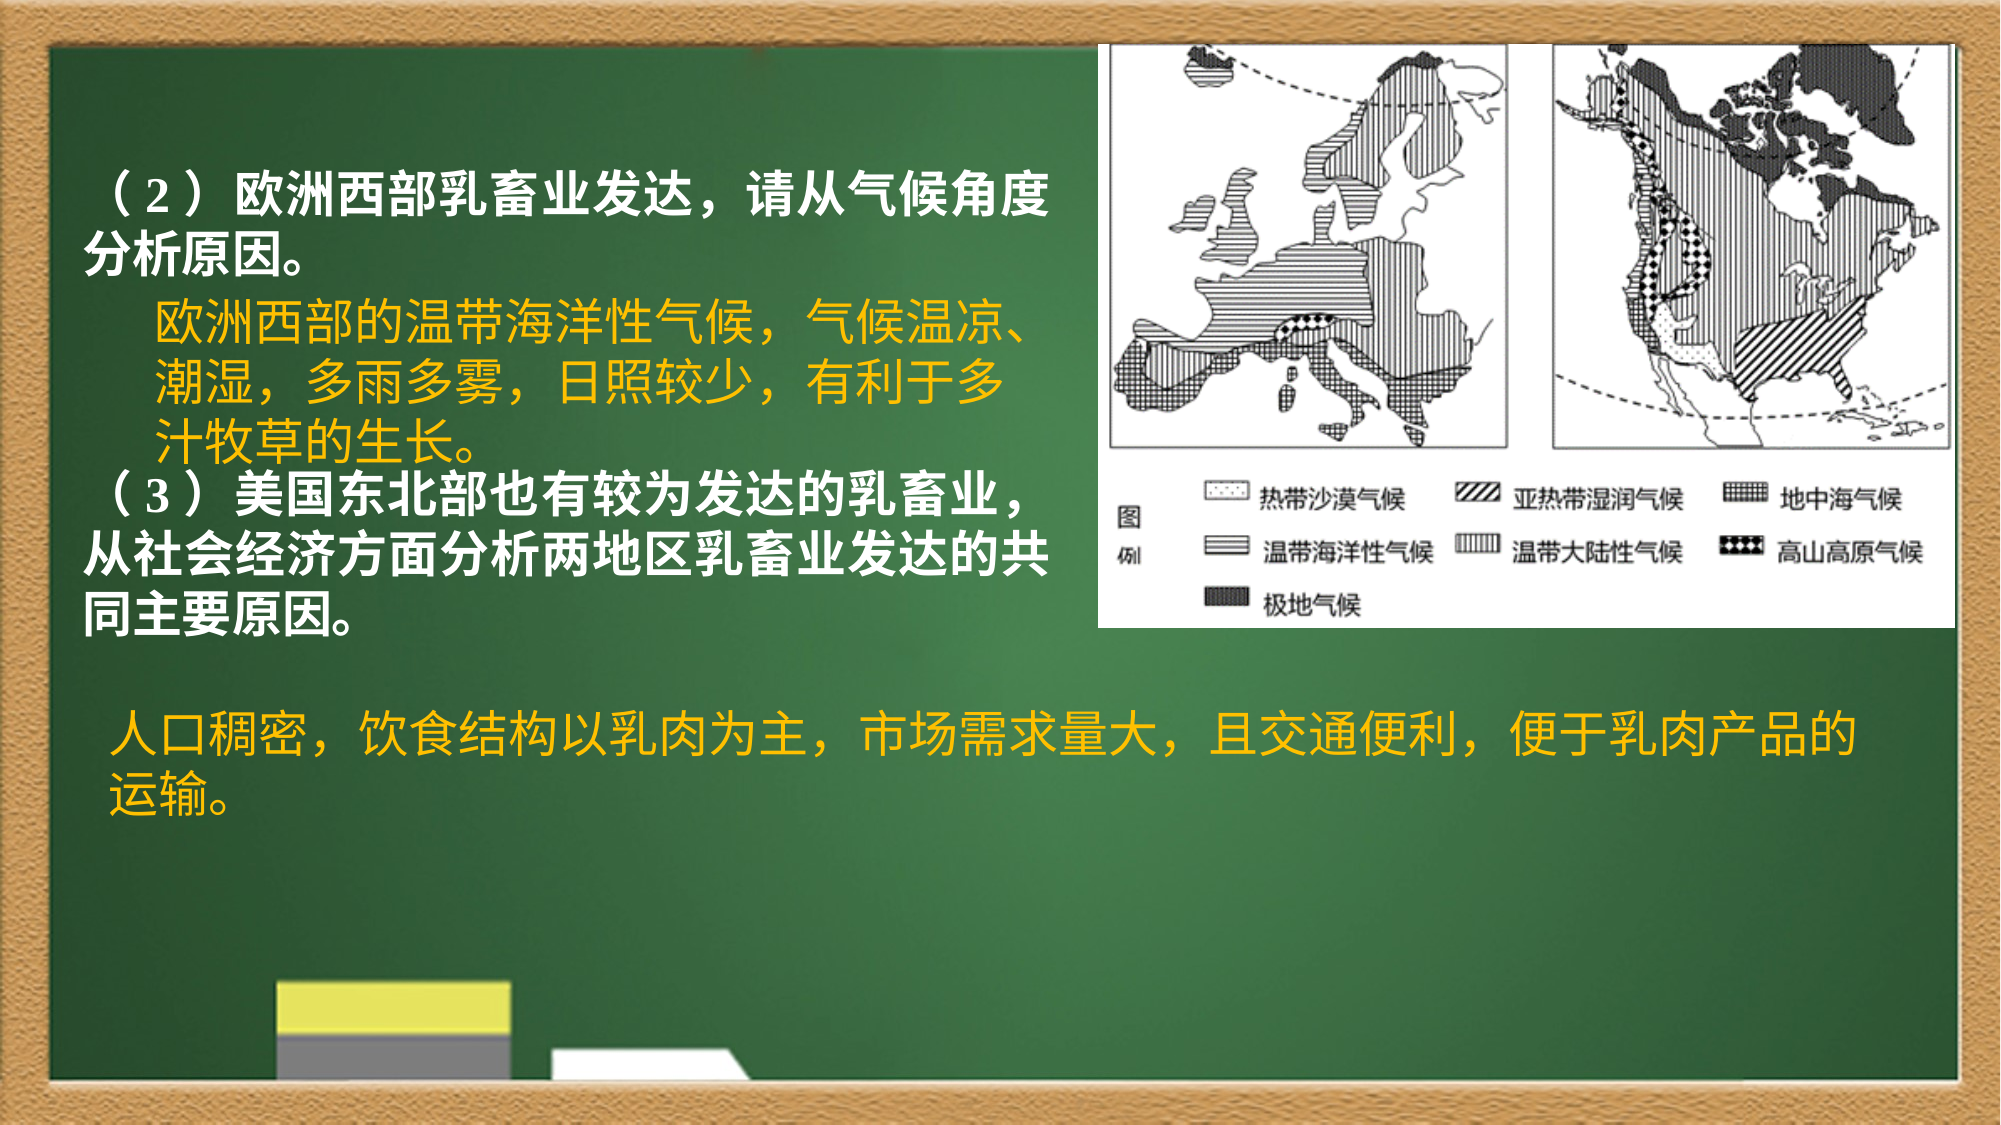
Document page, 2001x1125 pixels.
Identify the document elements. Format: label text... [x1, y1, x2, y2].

text_box 欧洲西部的温带海洋性气候，气候温凉、潮湿，多雨多雾，日照较少，有利于多汁牧草的生长。 [140, 283, 1044, 479]
text_box 人口稠密，饮食结构以乳肉为主，市场需求量大，且交通便利，便于乳肉产品的运输。 [93, 695, 1909, 831]
text_box （2）欧洲西部乳畜业发达，请从气候角度分析原因。 （3）美国东北部也有较为发达的乳畜业，从社会经济方面分析两地区乳畜业发达的共同主要原因。 [67, 155, 1066, 650]
picture [0, 0, 2001, 1125]
